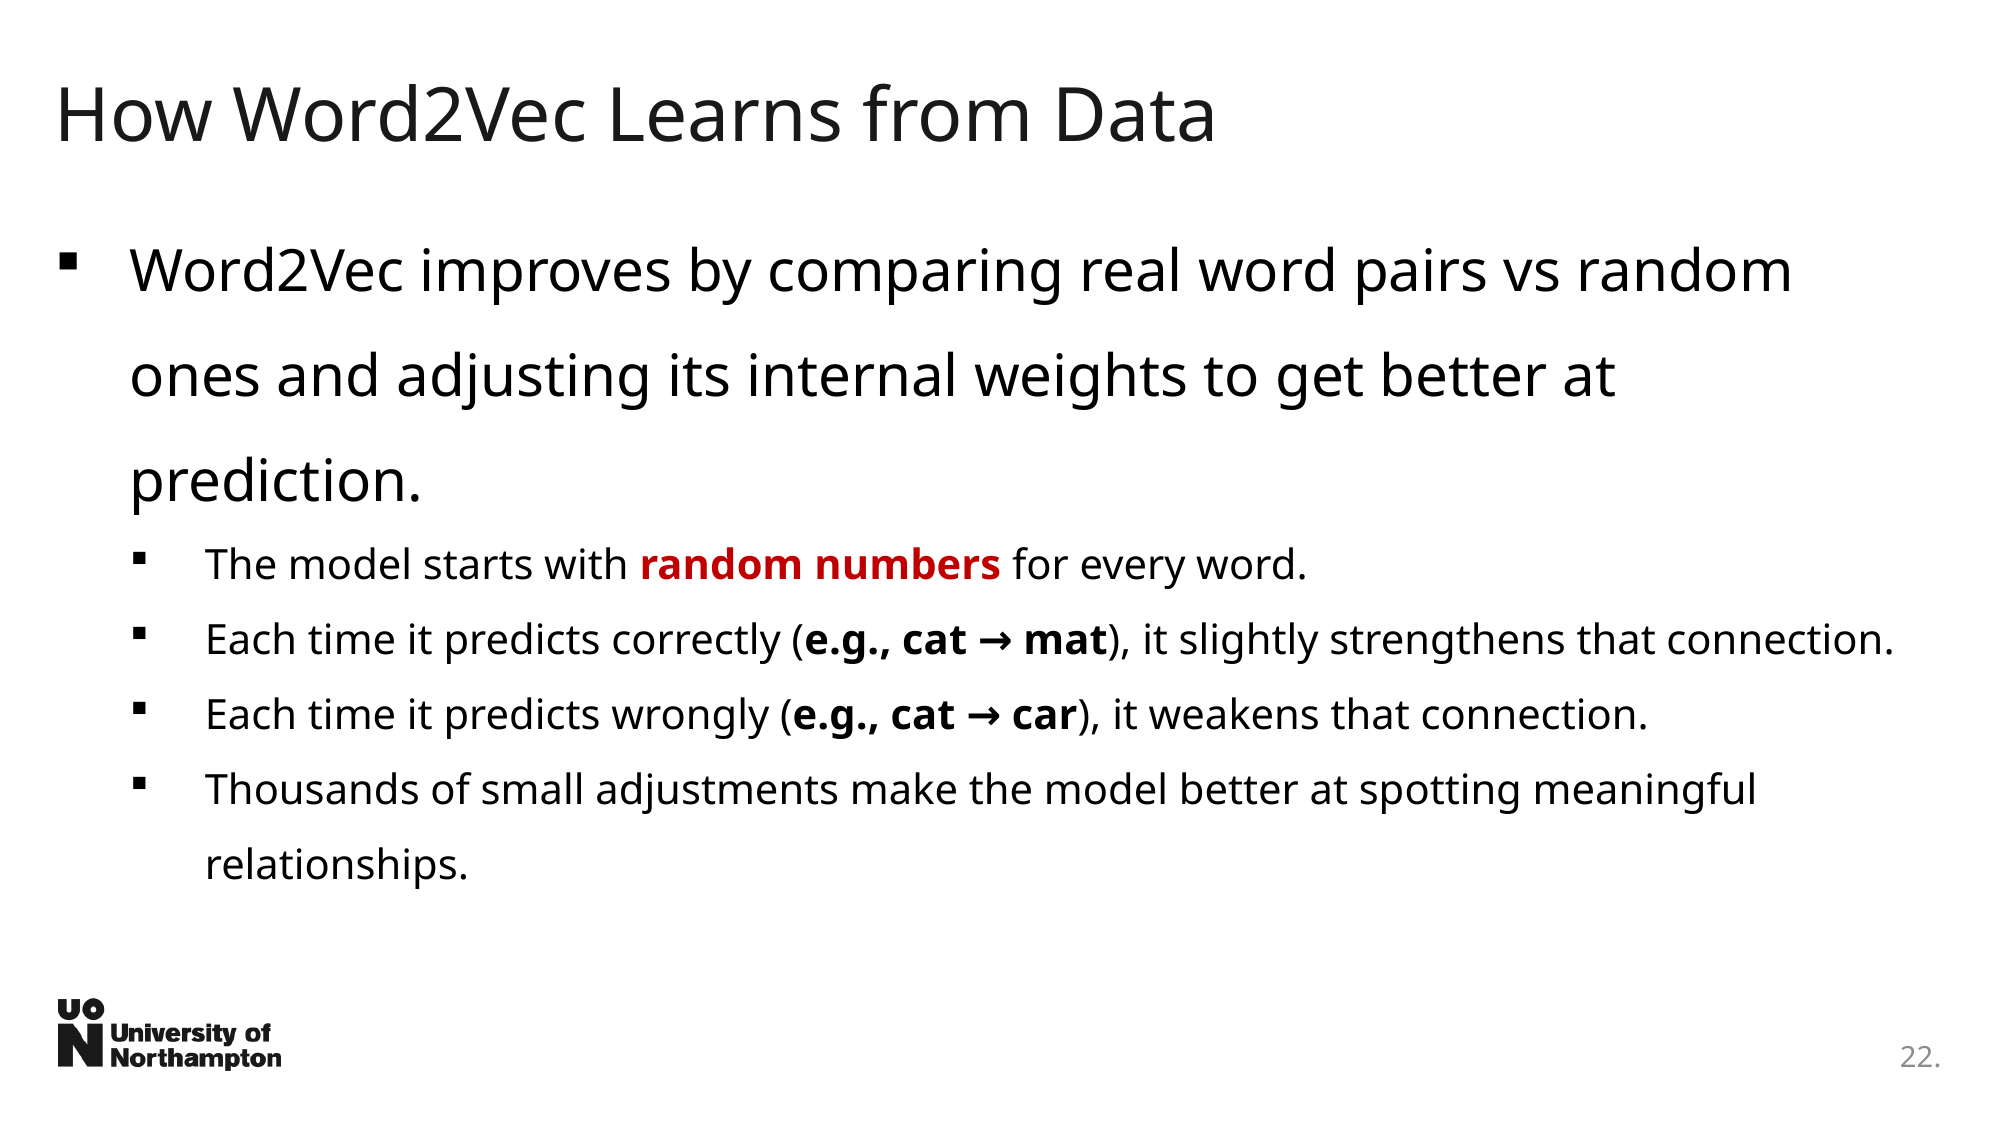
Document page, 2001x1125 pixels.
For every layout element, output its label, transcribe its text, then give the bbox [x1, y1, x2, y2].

slide_number 22. [1743, 1027, 1957, 1087]
picture [58, 998, 281, 1071]
title How Word2Vec Learns from Data [39, 69, 1765, 168]
text_box Word2Vec improves by comparing real word pairs vs random ones and adjusting its internal weights to get better at prediction. The model starts with random numbers for every word. Each time it predicts correctly (e.g., cat → mat), it slightly strengthens that connection. Each time it predicts wrongly (e.g., cat → car), it weakens that connection. Thousands of small adjustments make the model better at spotting meaningful relationships. [39, 191, 1914, 934]
